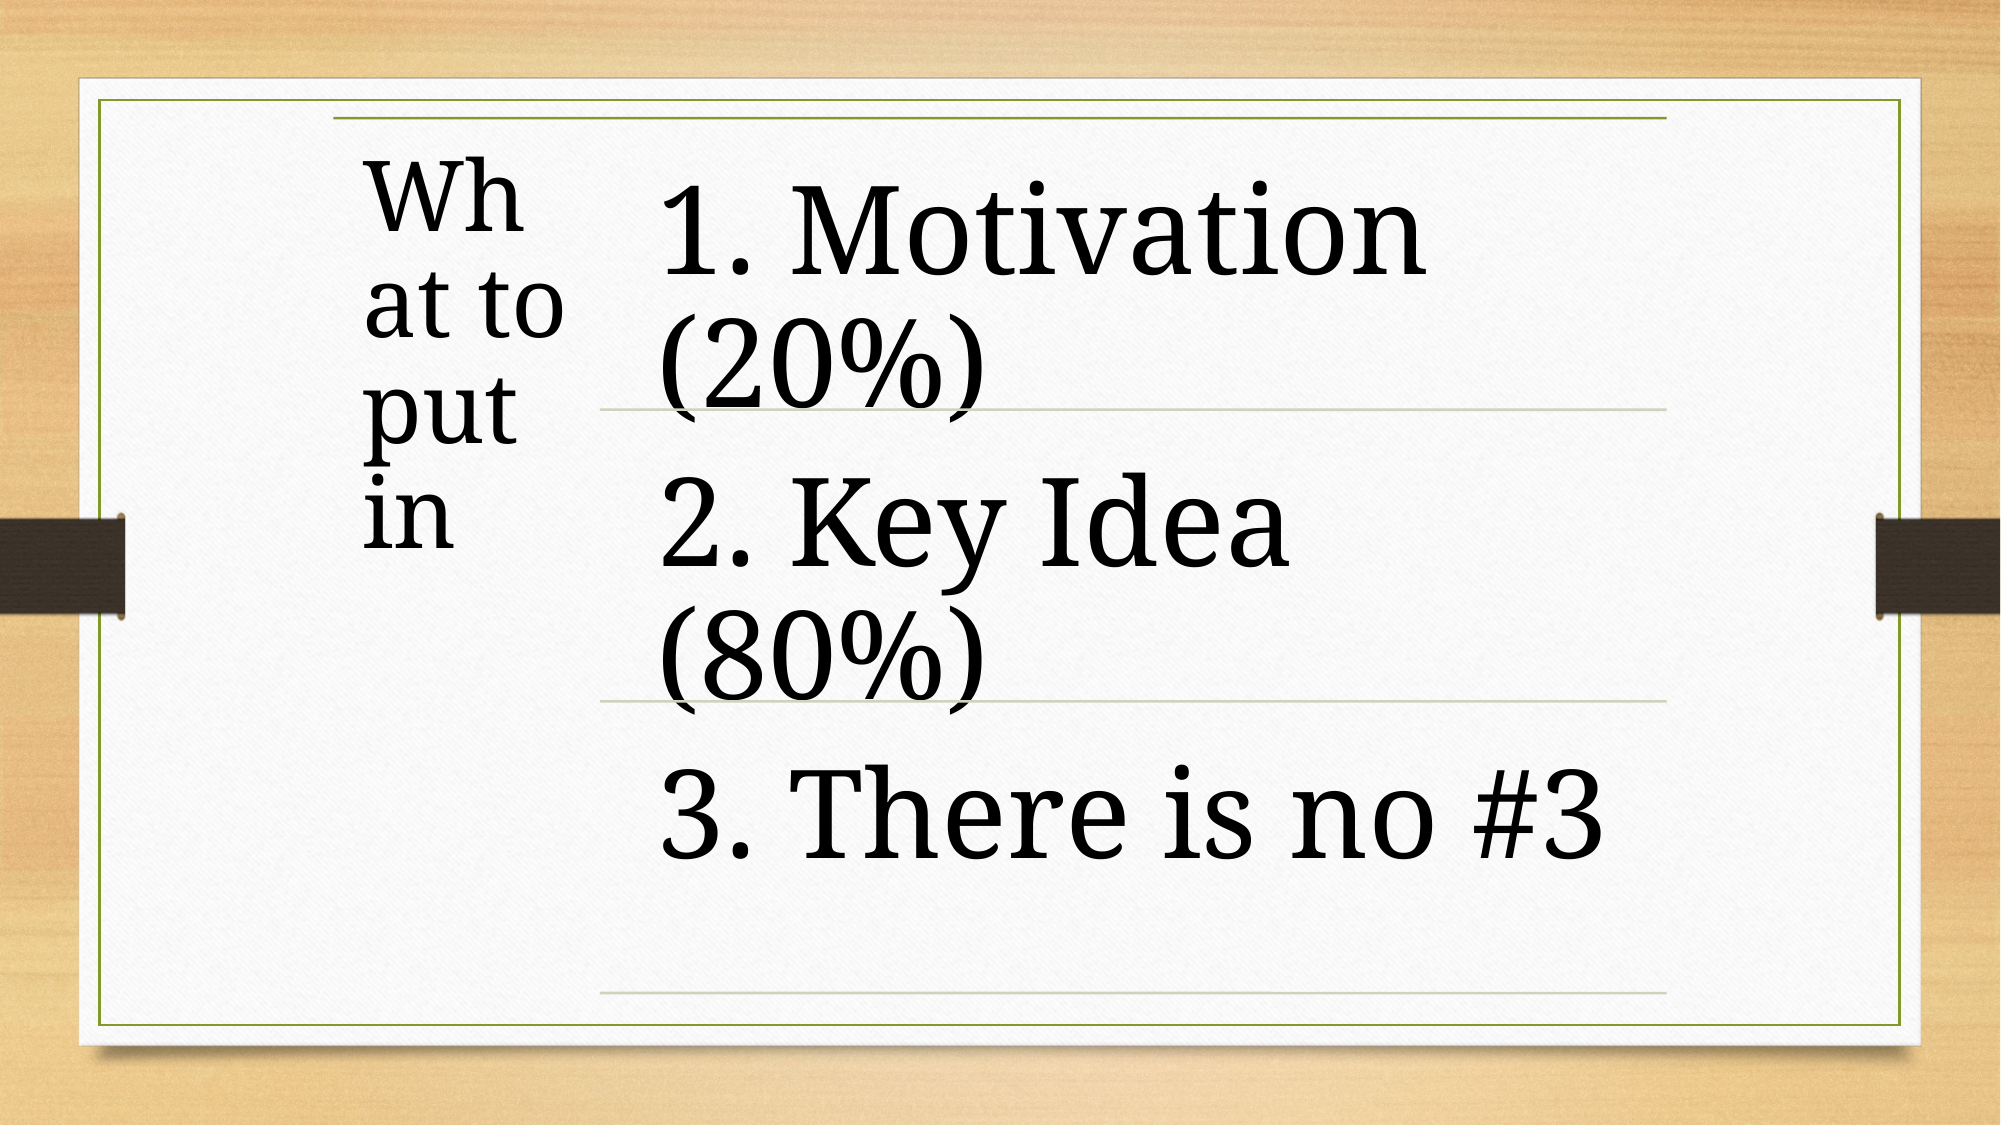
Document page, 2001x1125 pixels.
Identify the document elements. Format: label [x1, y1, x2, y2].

picture [0, 0, 2001, 1125]
text_box [332, 117, 1667, 1008]
